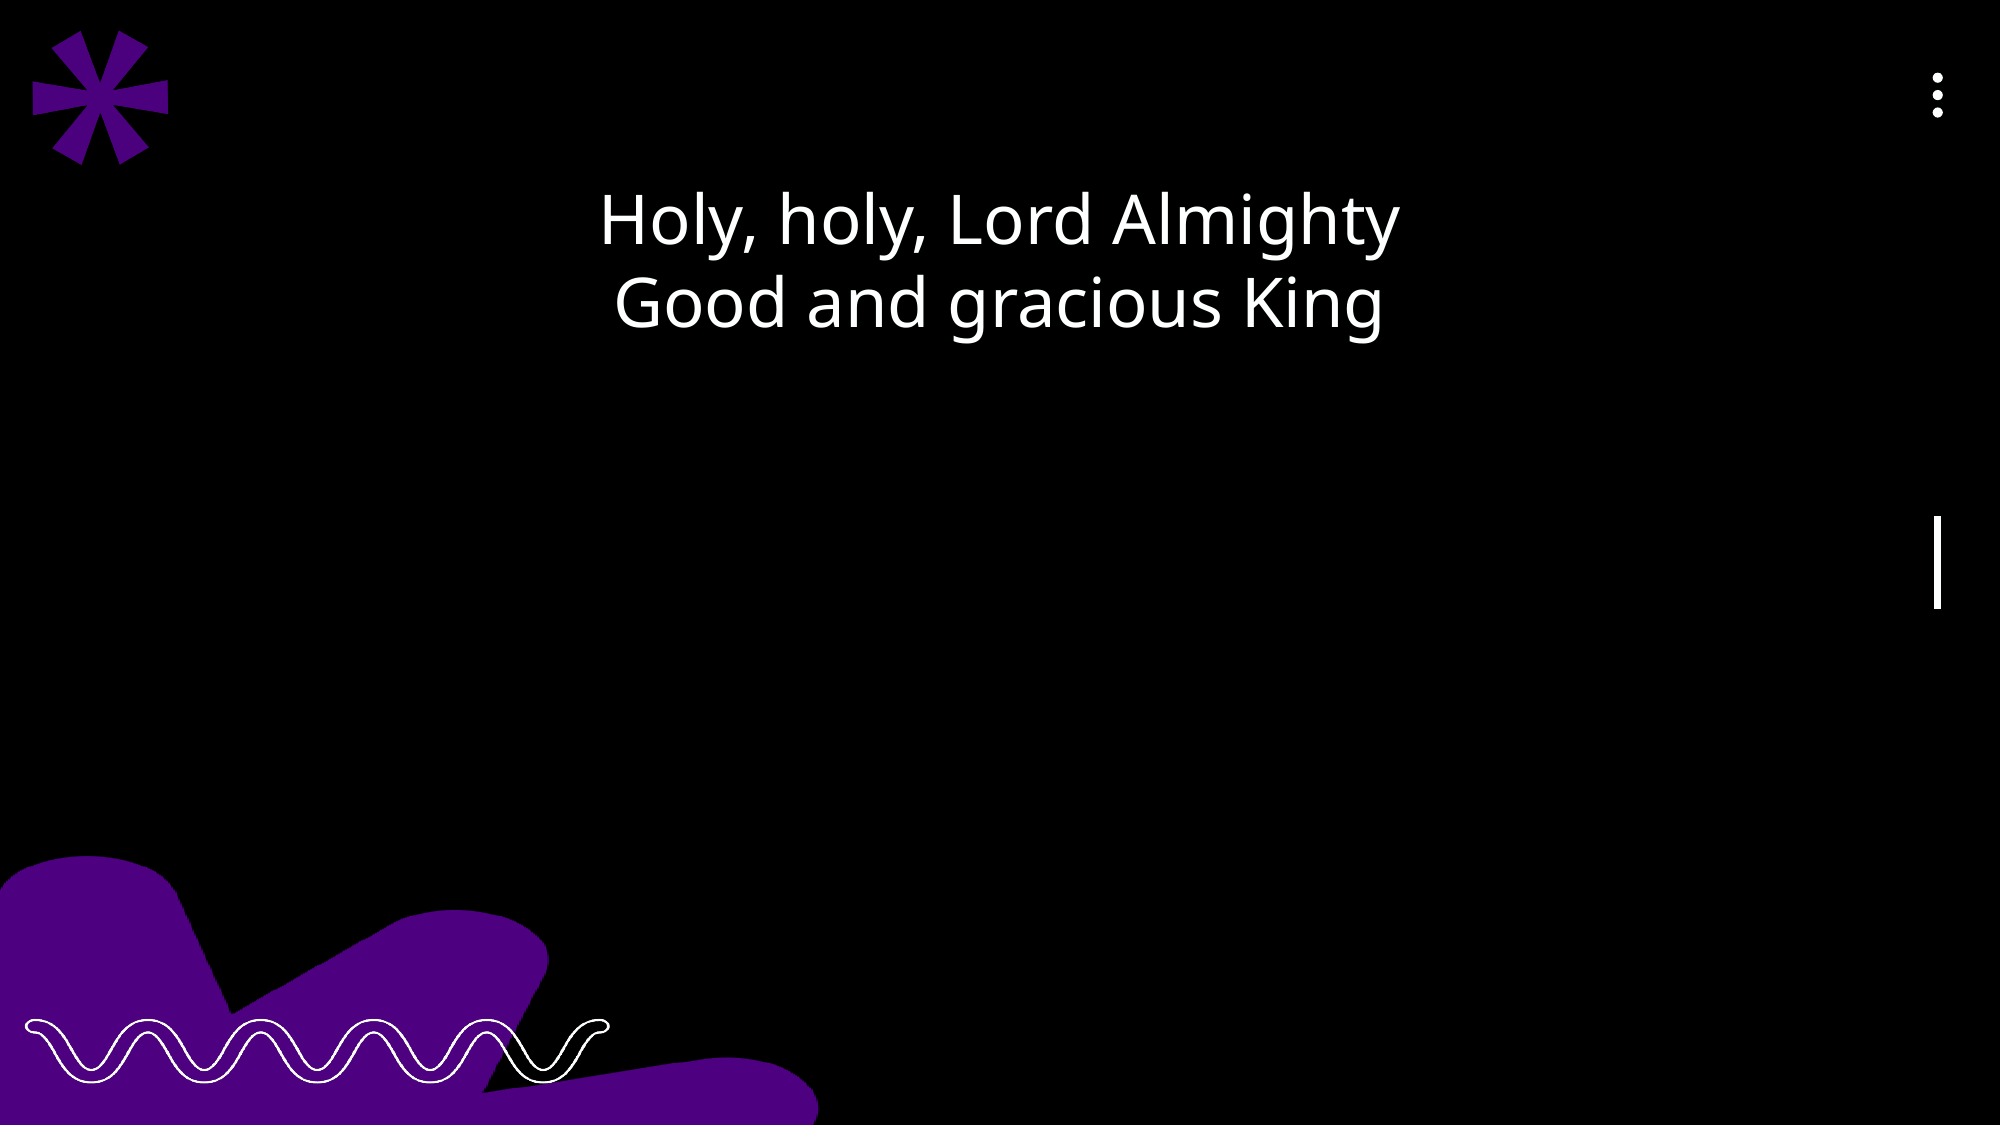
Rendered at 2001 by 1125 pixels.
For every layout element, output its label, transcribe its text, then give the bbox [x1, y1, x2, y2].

text_box Holy, holy, Lord Almighty Good and gracious King [99, 168, 1900, 596]
picture [1, 0, 199, 197]
picture [0, 817, 982, 1125]
